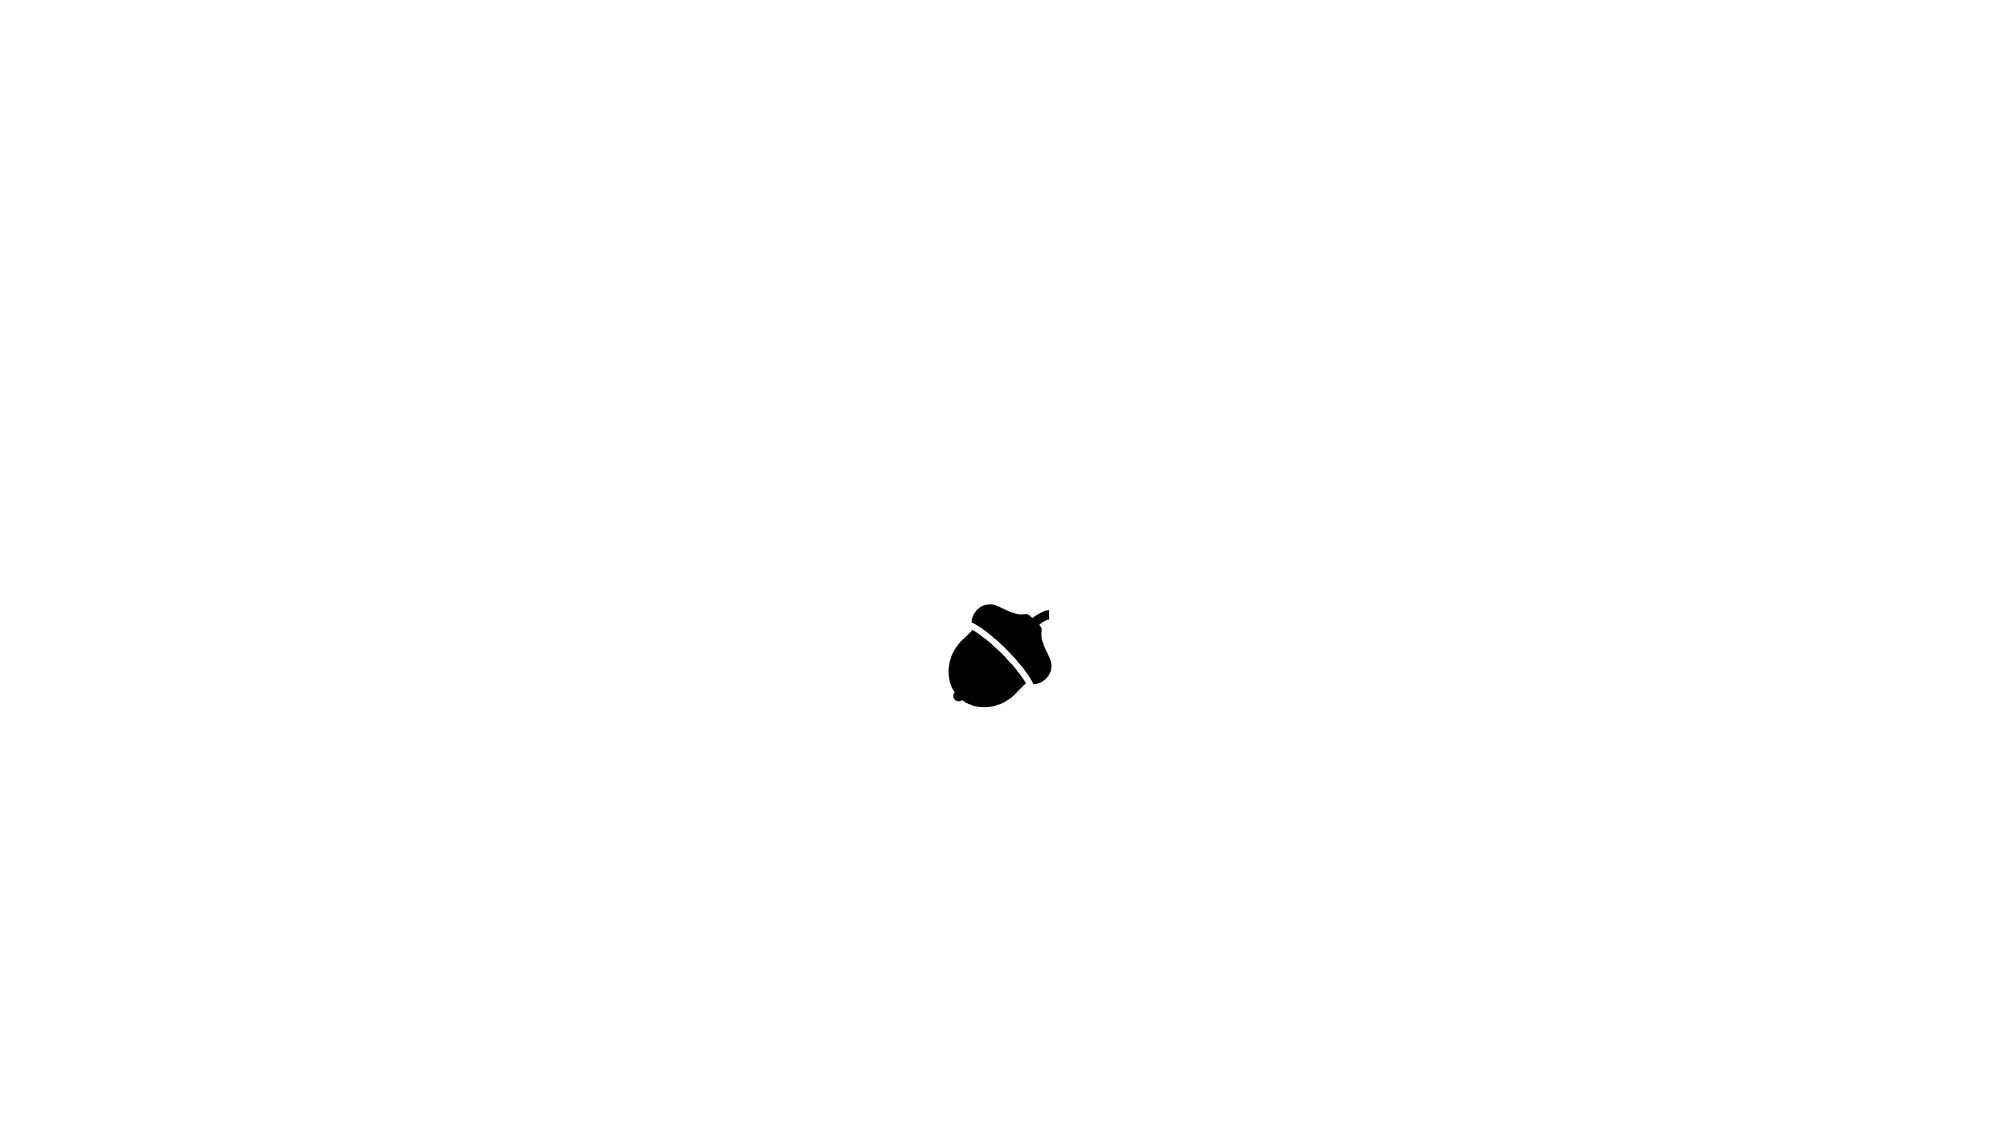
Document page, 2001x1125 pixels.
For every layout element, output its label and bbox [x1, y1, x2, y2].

list [924, 580, 1076, 732]
